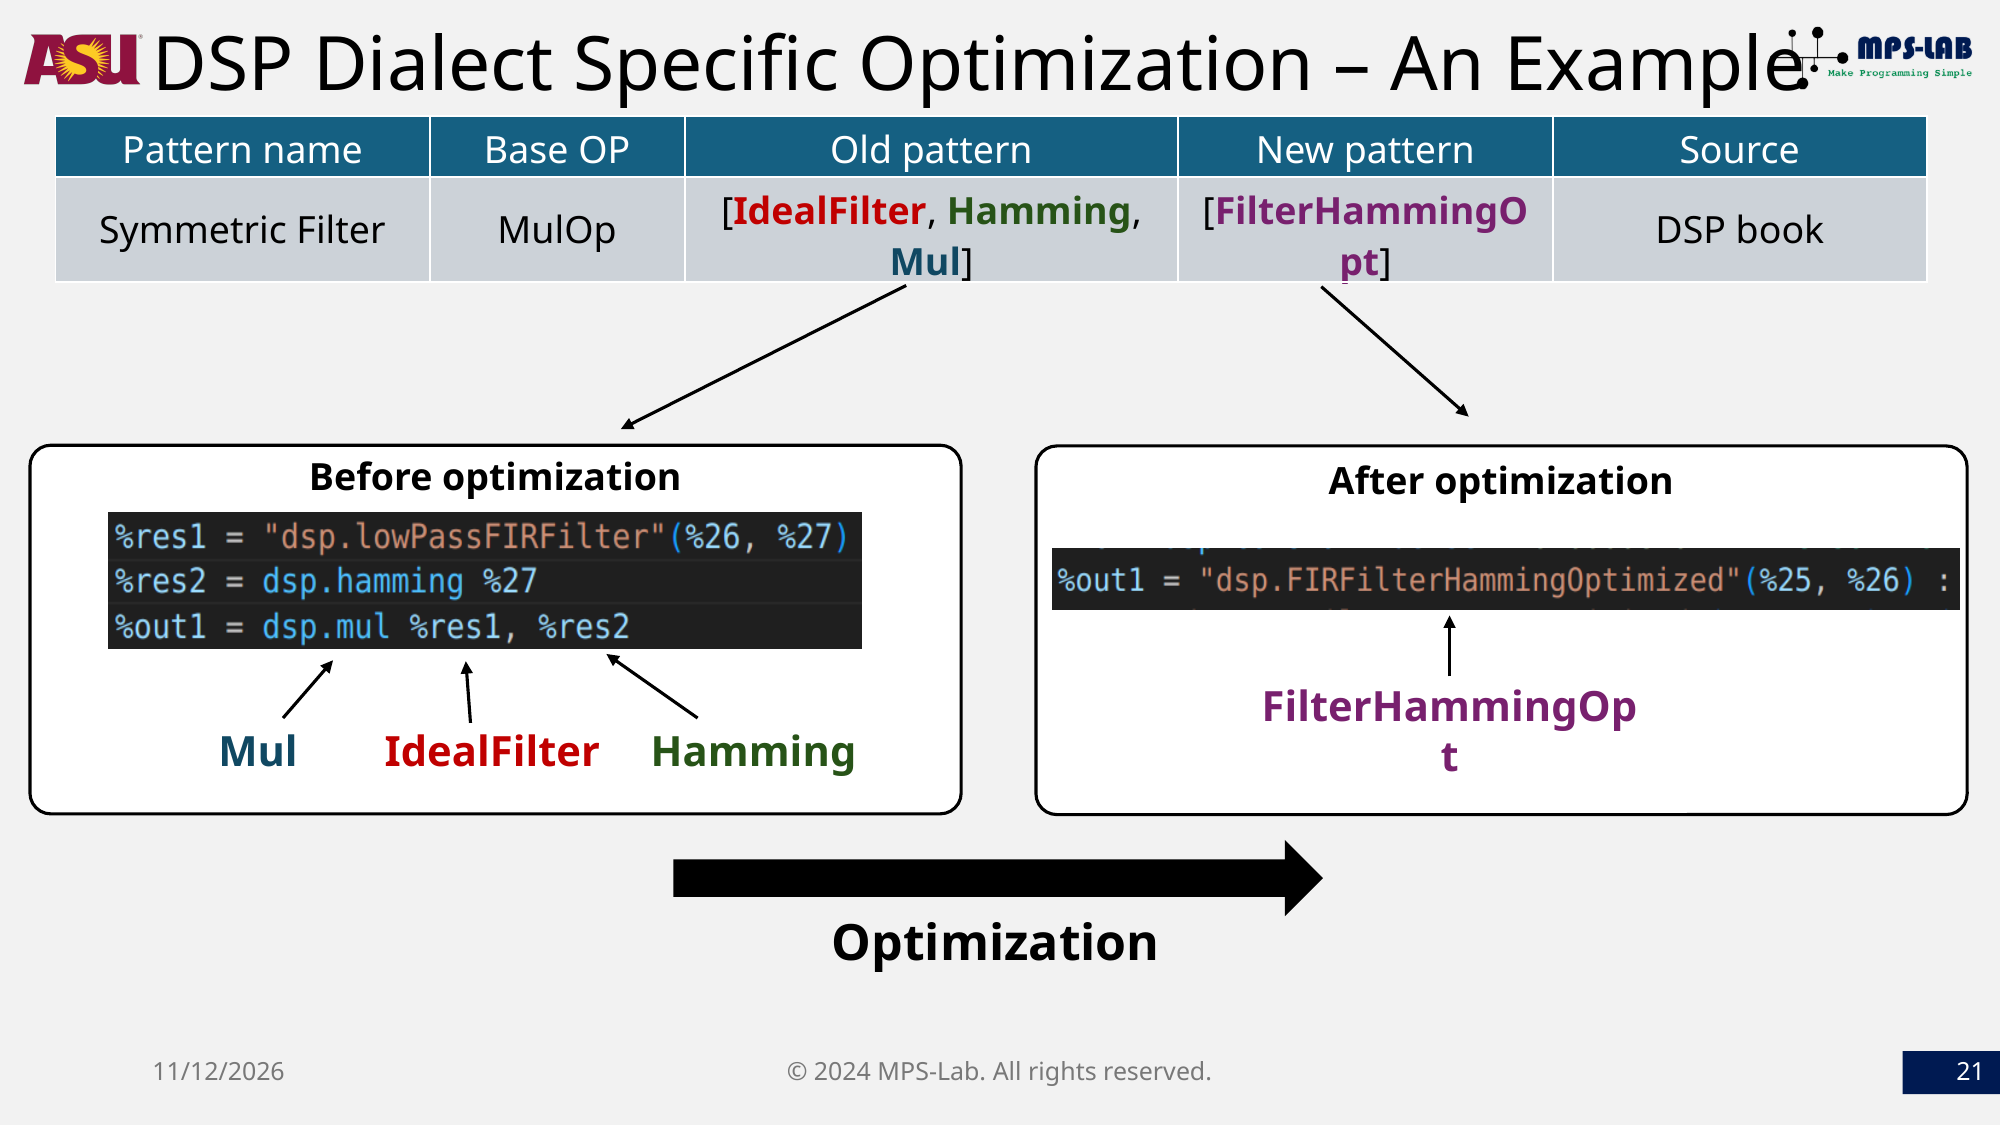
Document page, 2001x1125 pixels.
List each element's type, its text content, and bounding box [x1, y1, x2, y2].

table_cell DSP book [1554, 178, 1926, 281]
text_box Hamming [635, 717, 872, 782]
text_box FilterHammingOpt [1245, 672, 1655, 788]
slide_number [137, 1042, 588, 1103]
text_box [28, 443, 963, 816]
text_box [282, 653, 699, 724]
text_box IdealFilter [369, 724, 616, 782]
text_box [673, 839, 1323, 917]
table_cell [FilterHammingOpt] [1179, 178, 1552, 281]
text_box Before optimization [294, 445, 697, 506]
table_cell MulOp [431, 178, 684, 281]
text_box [620, 284, 907, 430]
text_box [1034, 444, 1969, 817]
picture [107, 511, 862, 649]
table_cell Symmetric Filter [56, 178, 429, 281]
text_box Mul [203, 717, 313, 782]
text_box DSP Dialect Specific Optimization – An Example [137, 0, 1863, 115]
table_header Old pattern [686, 117, 1177, 176]
picture [8, 17, 137, 102]
picture [1052, 547, 1960, 610]
table_cell [IdealFilter, Hamming, Mul] [686, 178, 1177, 281]
slide_number 21 [1902, 1051, 2000, 1095]
table_header Pattern name [56, 117, 429, 176]
table_header New pattern [1179, 117, 1552, 176]
text_box Optimization [816, 902, 1175, 978]
table_header Source [1554, 117, 1926, 176]
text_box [1320, 286, 1470, 418]
text_box After optimization [1313, 450, 1689, 510]
table_header Base OP [431, 117, 684, 176]
picture [1863, 12, 1992, 97]
footer © 2024 MPS-Lab. All rights reserved. [662, 1042, 1338, 1103]
